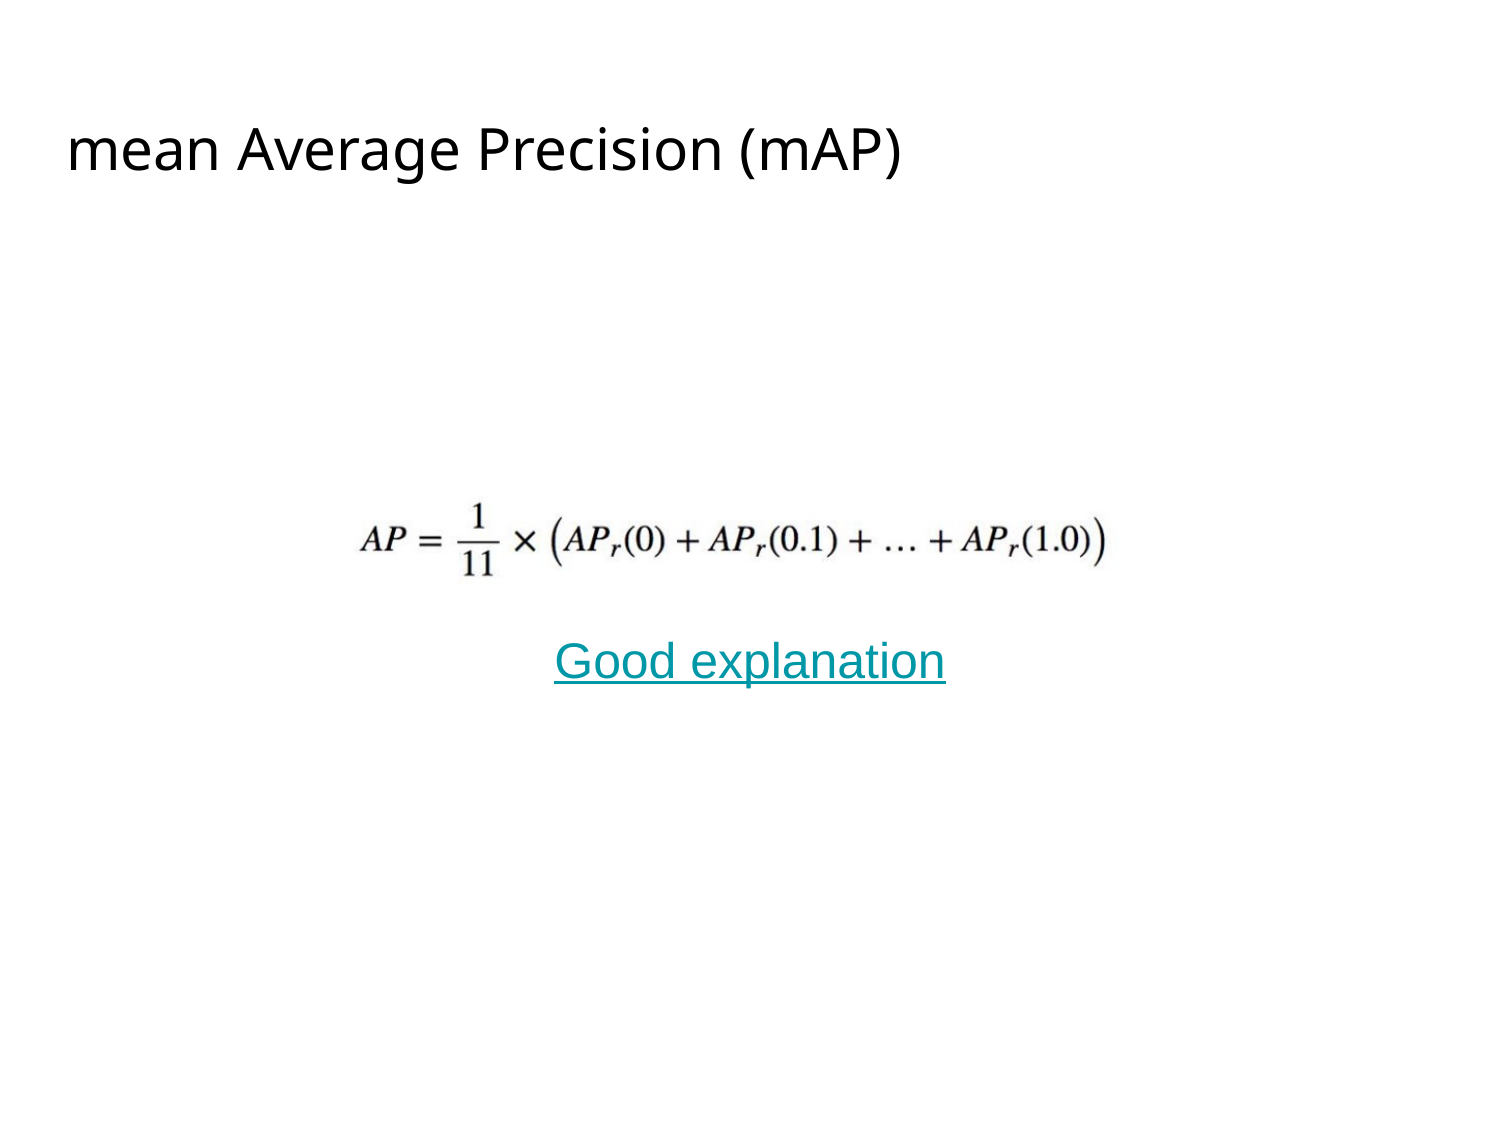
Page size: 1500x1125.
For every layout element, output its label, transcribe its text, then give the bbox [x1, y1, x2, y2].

title mean Average Precision (mAP) [51, 97, 1449, 223]
picture [24, 487, 1476, 585]
text_box Good explanation [419, 613, 1081, 739]
